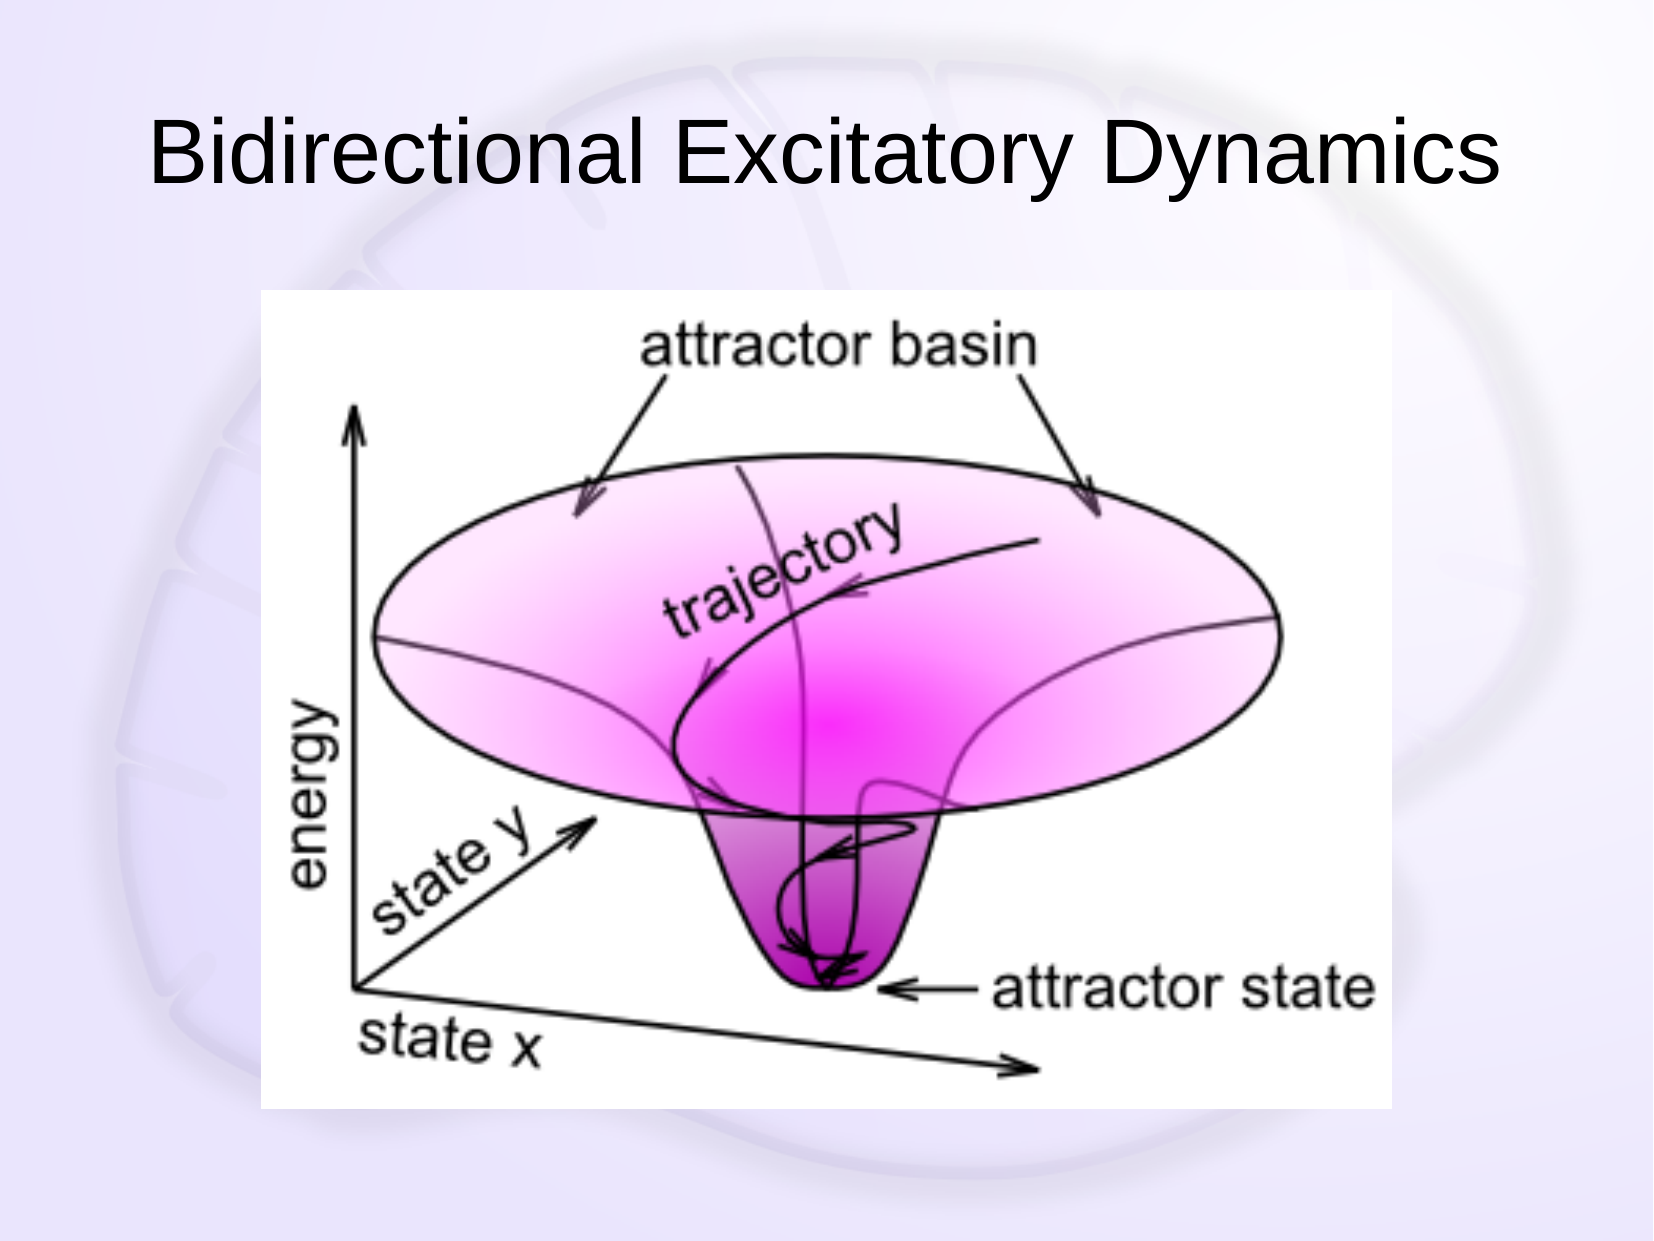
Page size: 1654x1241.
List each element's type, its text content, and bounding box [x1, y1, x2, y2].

title Bidirectional Excitatory Dynamics [82, 49, 1571, 257]
picture [0, 0, 1654, 1241]
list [260, 290, 1392, 1110]
